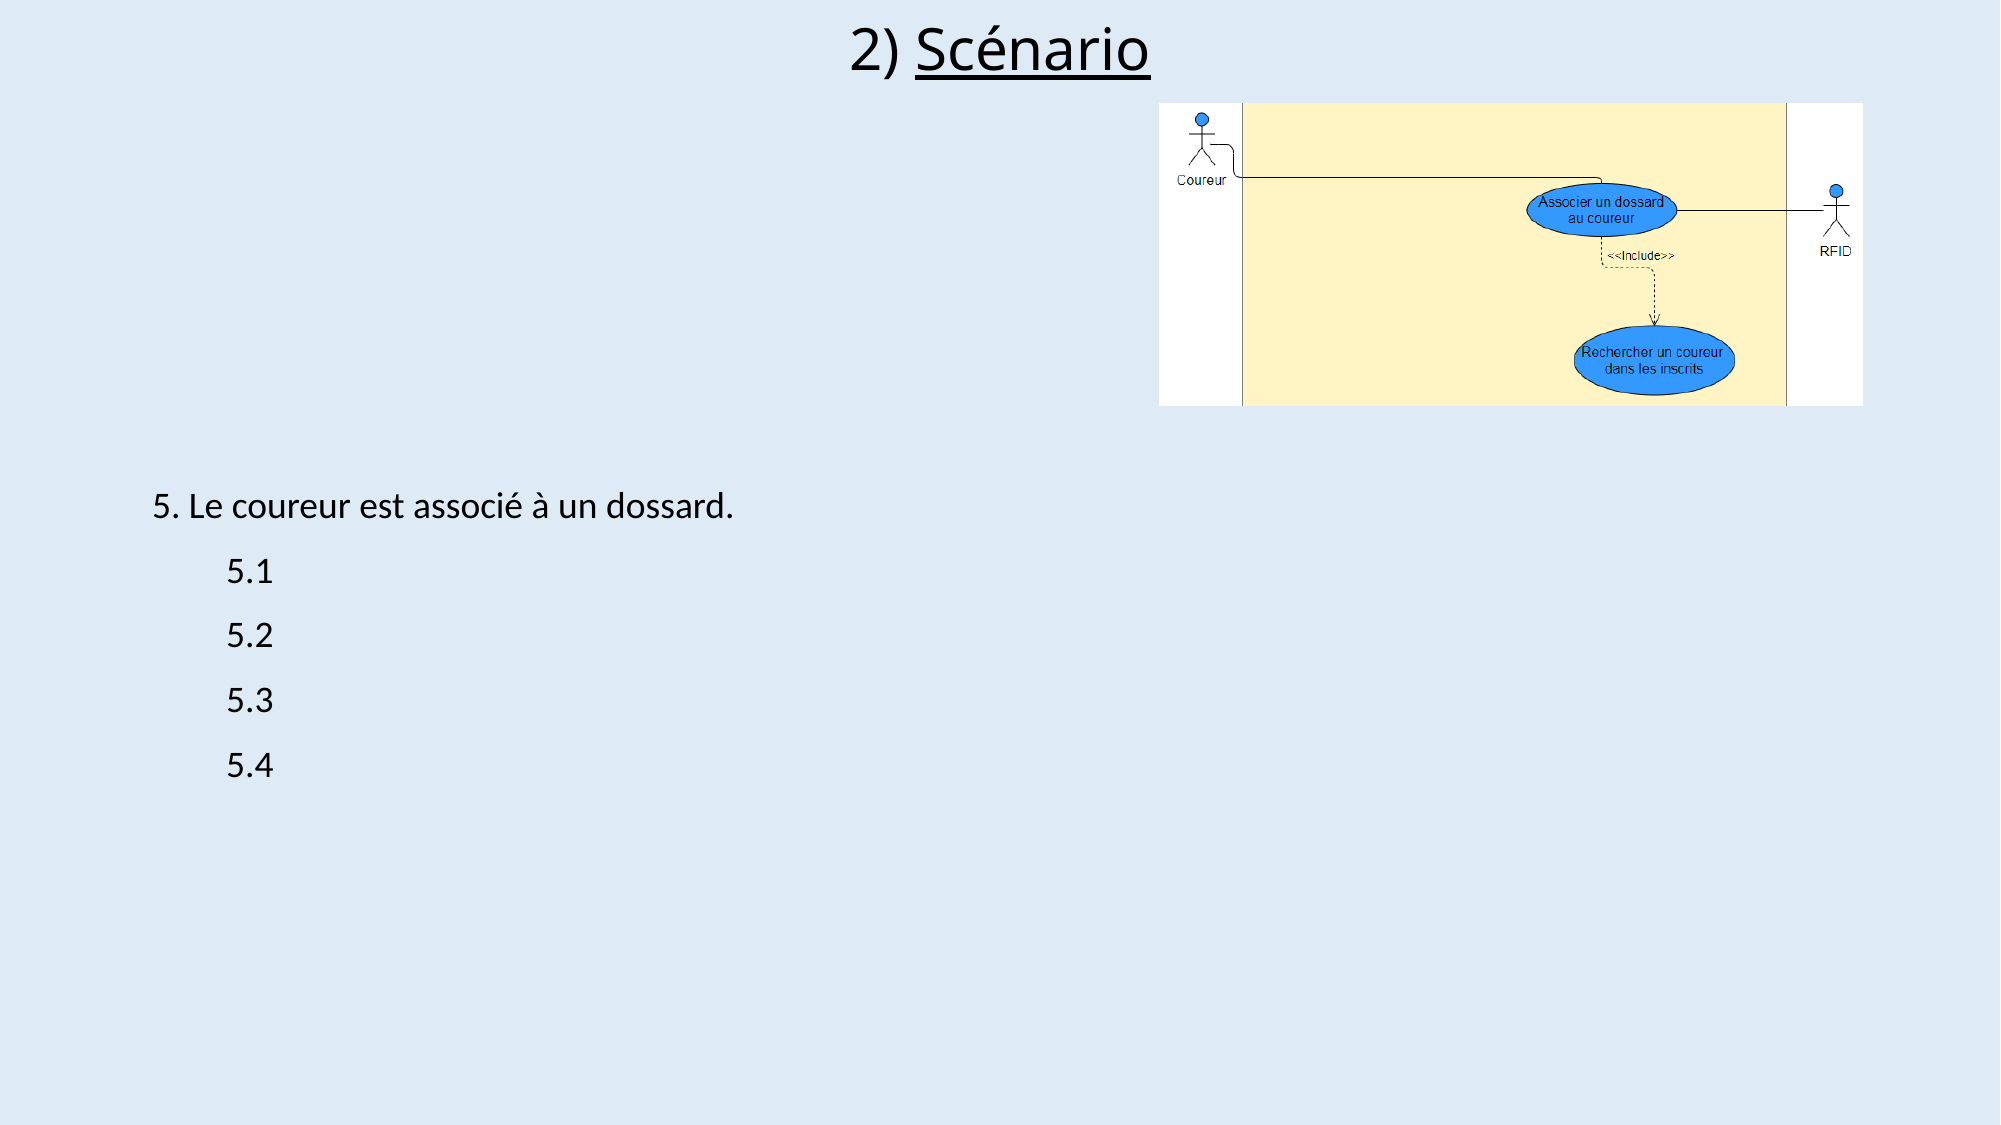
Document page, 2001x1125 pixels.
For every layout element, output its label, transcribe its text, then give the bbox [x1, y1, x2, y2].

text_box 5. Le coureur est associé à un dossard. 5.1 5.2 5.3 5.4 [137, 405, 1863, 793]
picture [1159, 103, 1863, 406]
title 2) Scénario [137, 0, 1863, 104]
